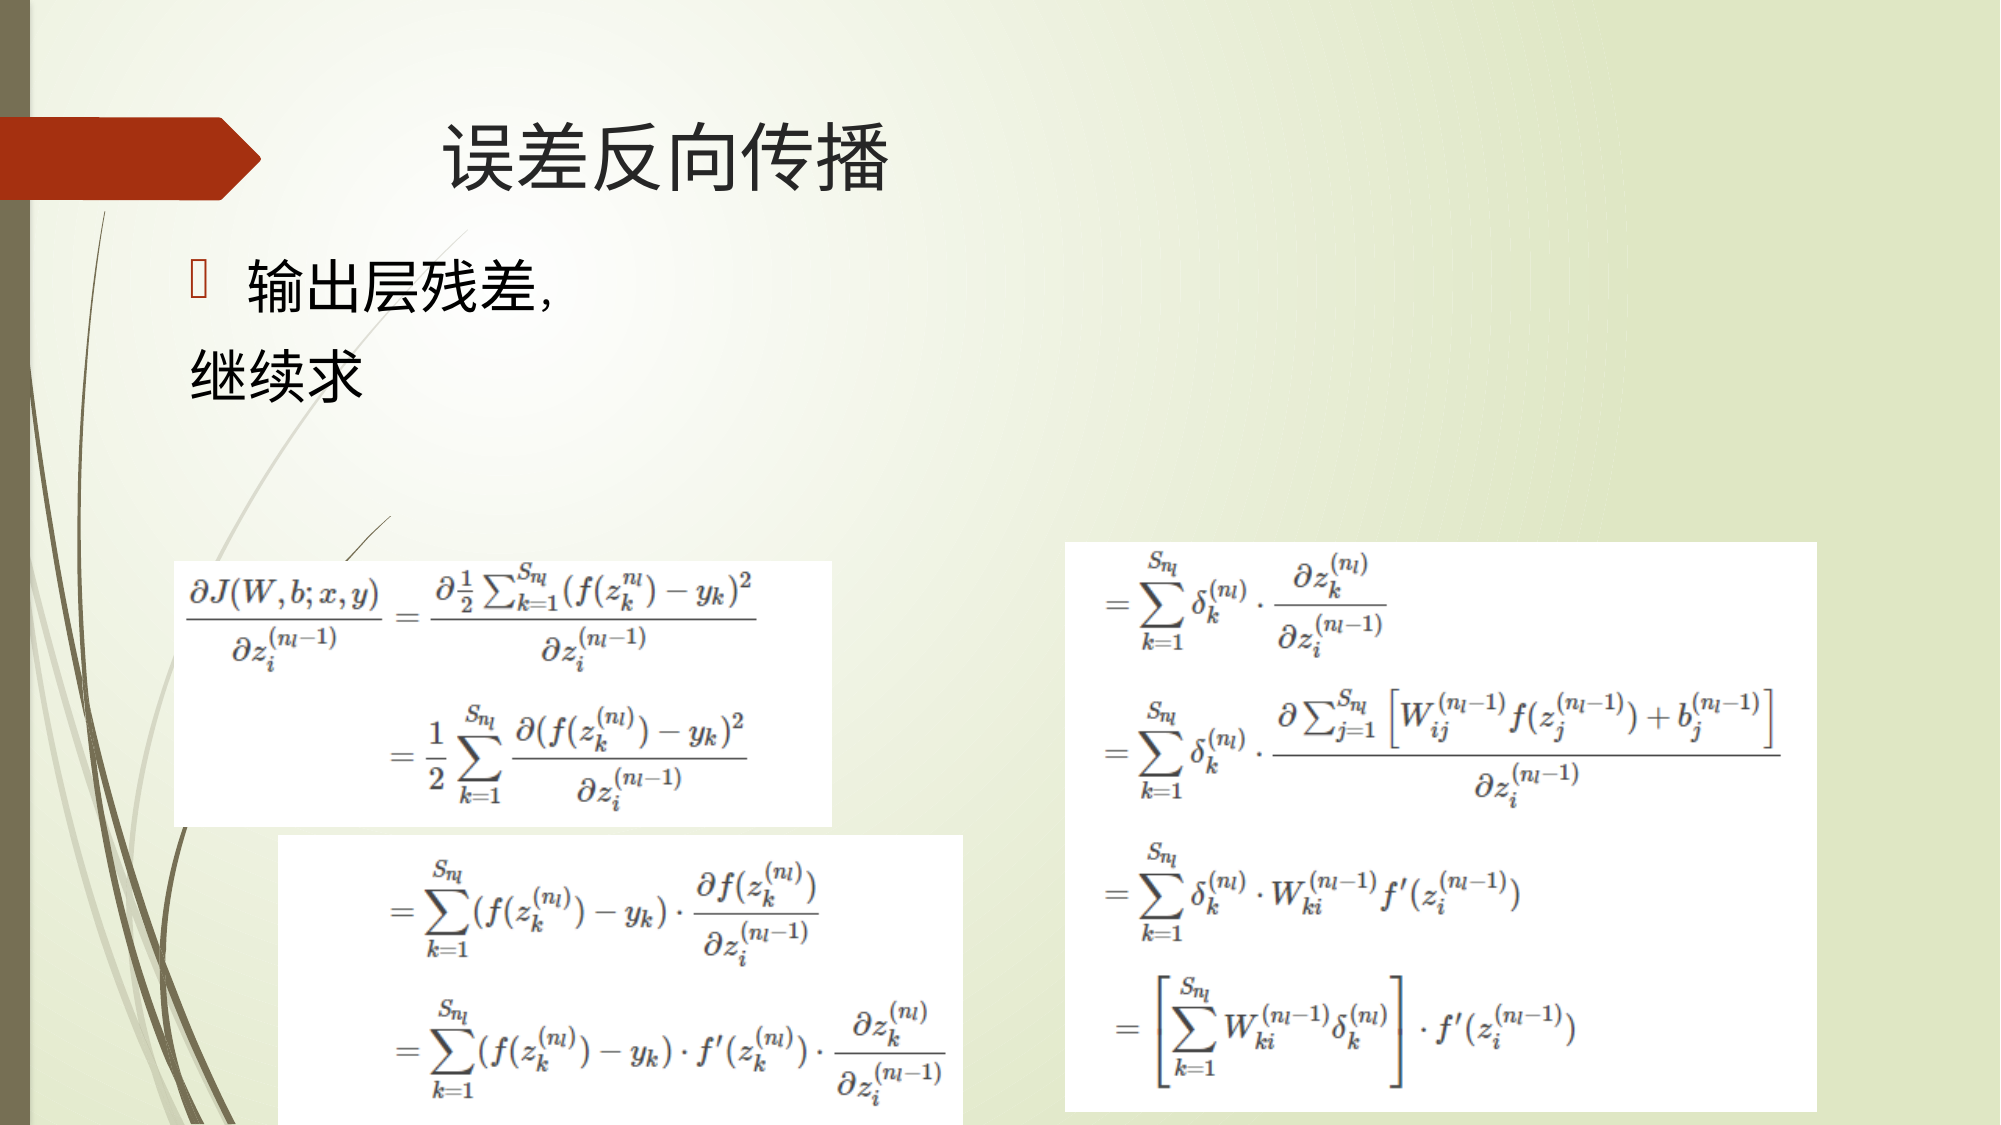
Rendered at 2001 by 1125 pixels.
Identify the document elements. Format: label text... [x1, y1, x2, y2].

picture [174, 560, 832, 828]
picture [1065, 542, 1818, 1112]
title 误差反向传播 [425, 102, 1888, 313]
picture [277, 835, 963, 1125]
